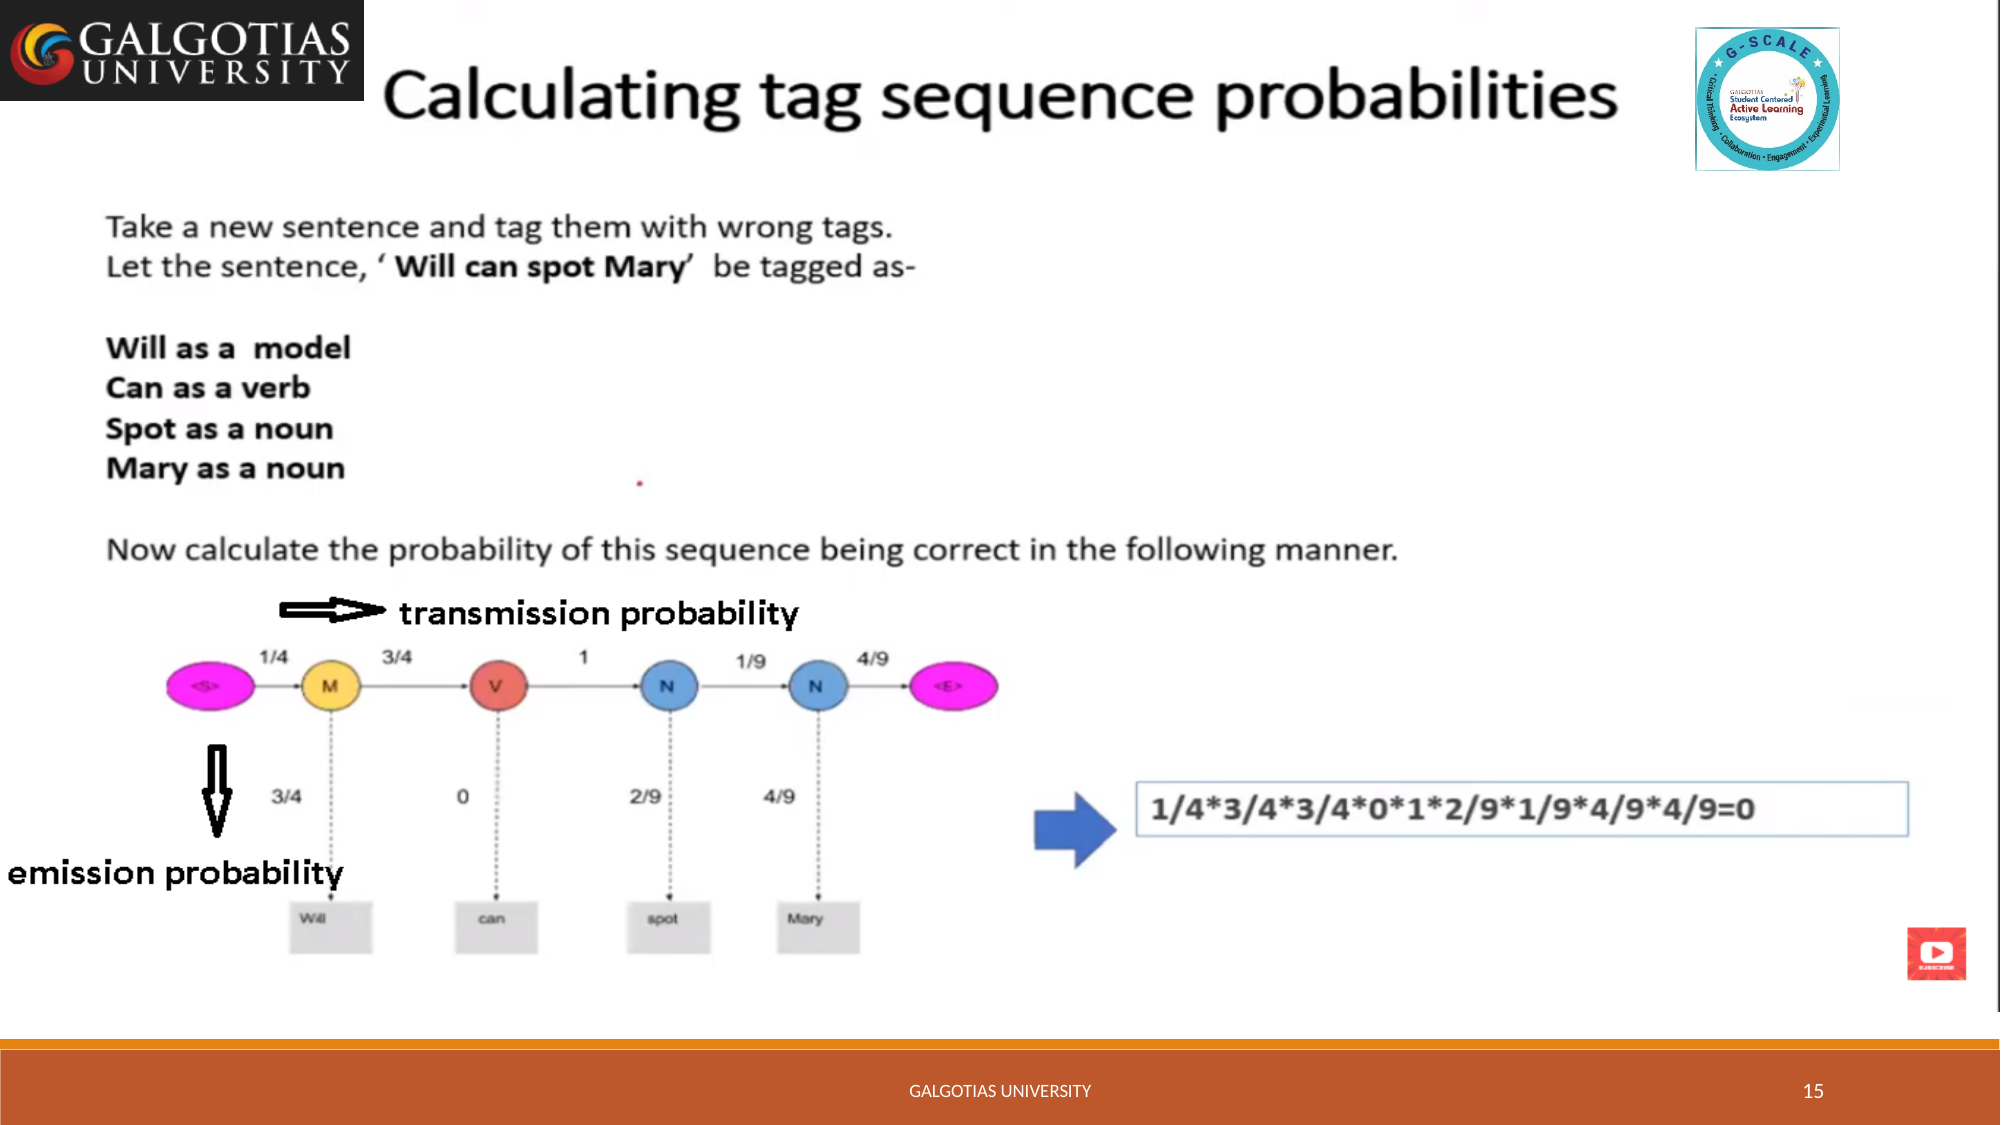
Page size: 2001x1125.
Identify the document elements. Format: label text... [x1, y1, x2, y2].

footer Galgotias University [604, 1059, 1396, 1120]
picture [0, 0, 2000, 1013]
slide_number 15 [1624, 1059, 1840, 1120]
